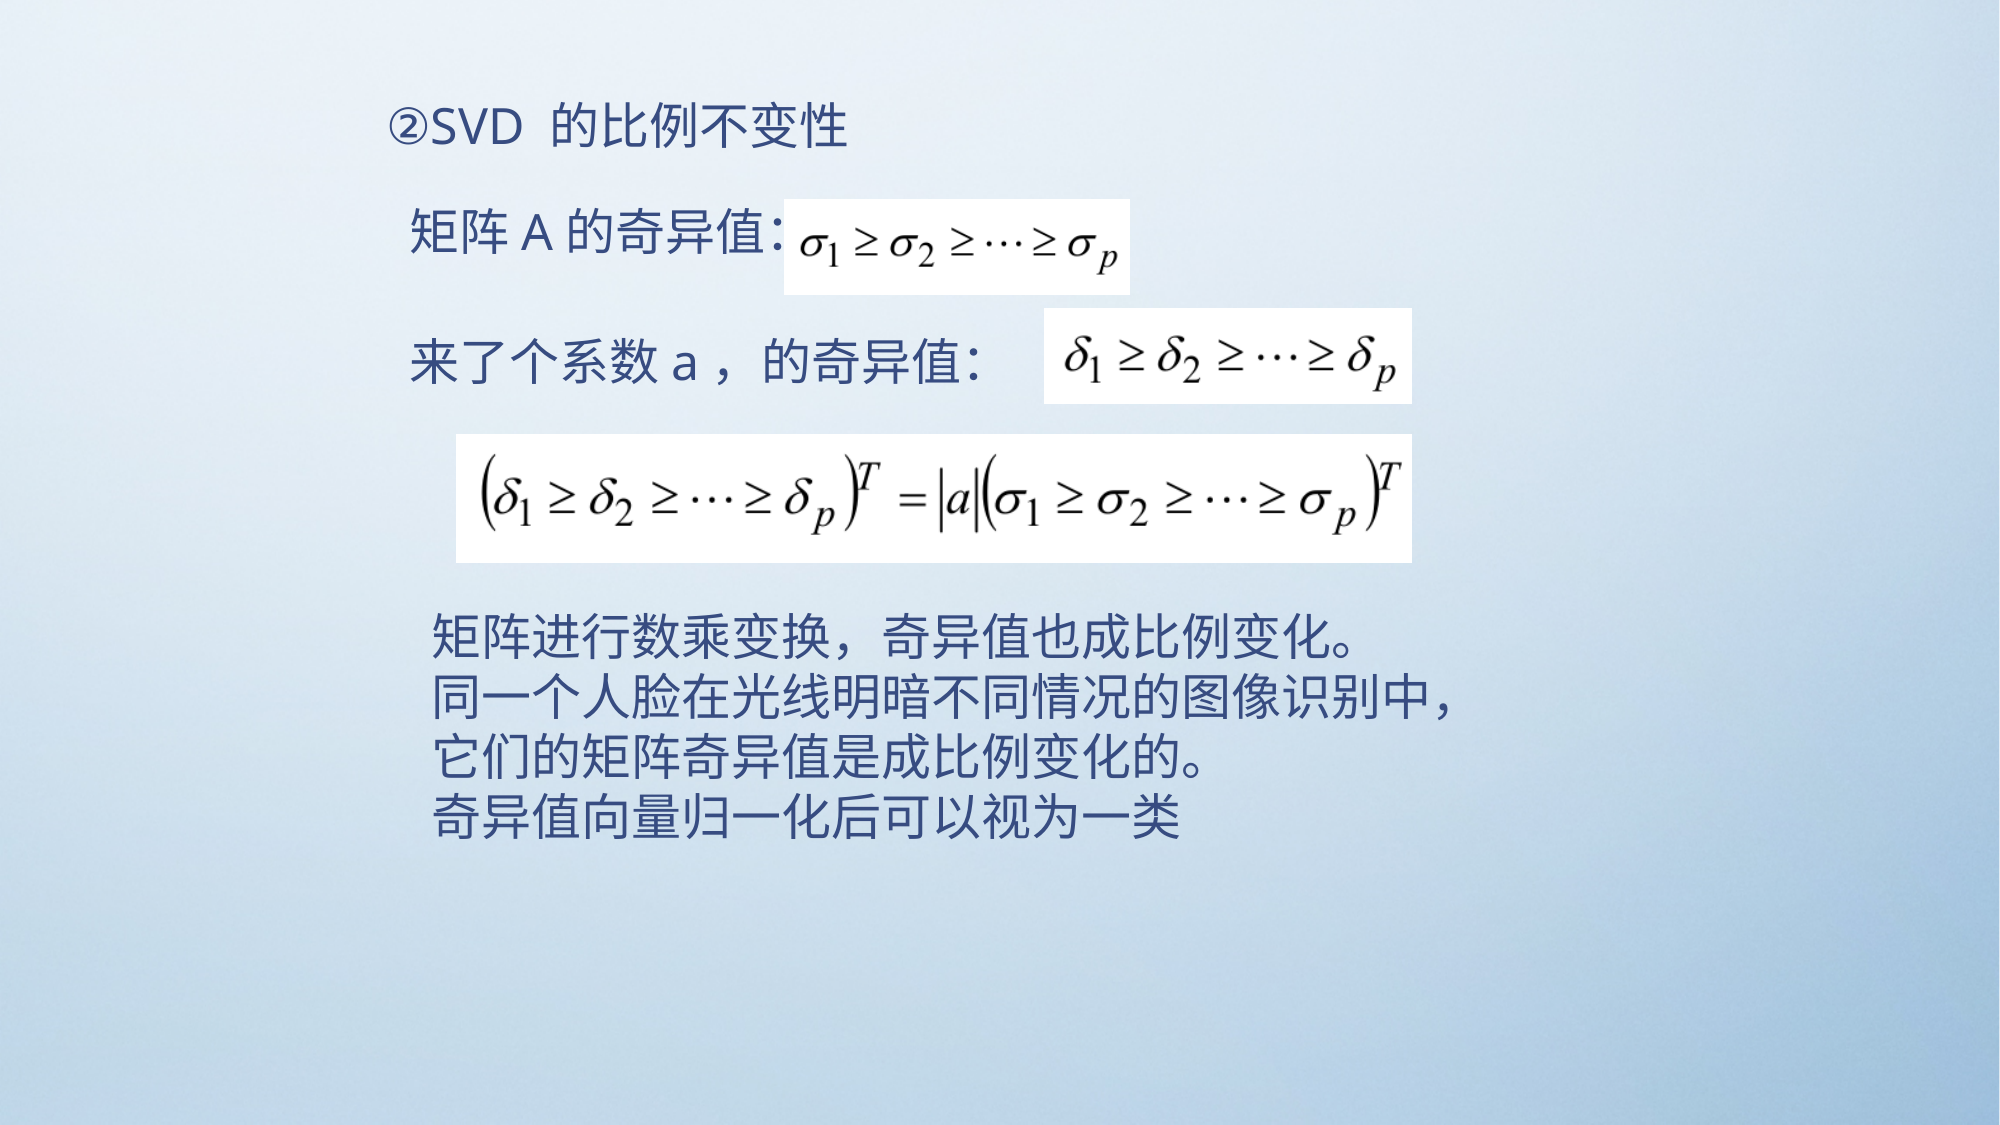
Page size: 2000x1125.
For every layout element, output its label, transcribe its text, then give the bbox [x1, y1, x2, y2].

text_box 矩阵A的奇异值： [394, 192, 1210, 268]
text_box 矩阵进行数乘变换，奇异值也成比例变化。 同一个人脸在光线明暗不同情况的图像识别中， 它们的矩阵奇异值是成比例变化的。 奇异值向量归一化后可以视为一类 [417, 598, 1497, 853]
picture [0, 0, 2000, 1125]
text_box ②SVD 的比例不变性 [371, 86, 880, 162]
